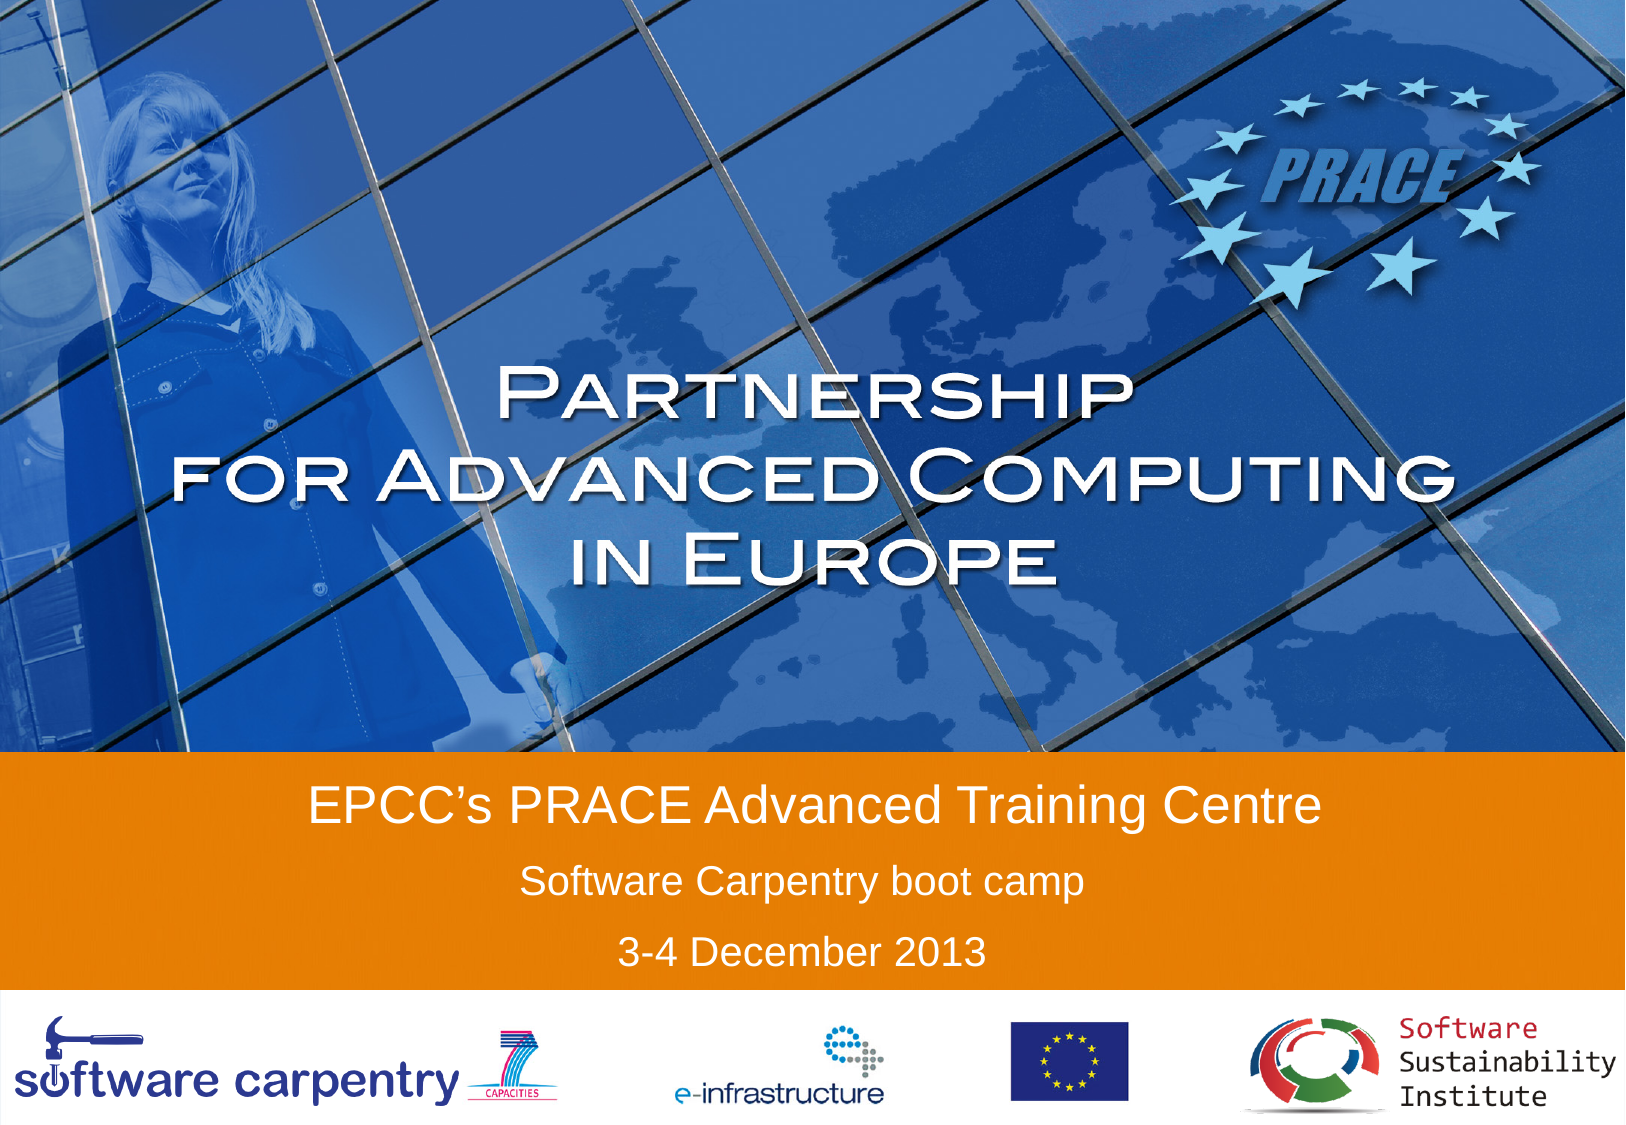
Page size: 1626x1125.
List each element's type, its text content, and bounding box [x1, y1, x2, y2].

title EPCC’s PRACE Advanced Training Centre [125, 762, 1507, 905]
picture [0, 0, 1625, 1125]
subtitle Software Carpentry boot camp 3-4 December 2013 [233, 846, 1372, 922]
